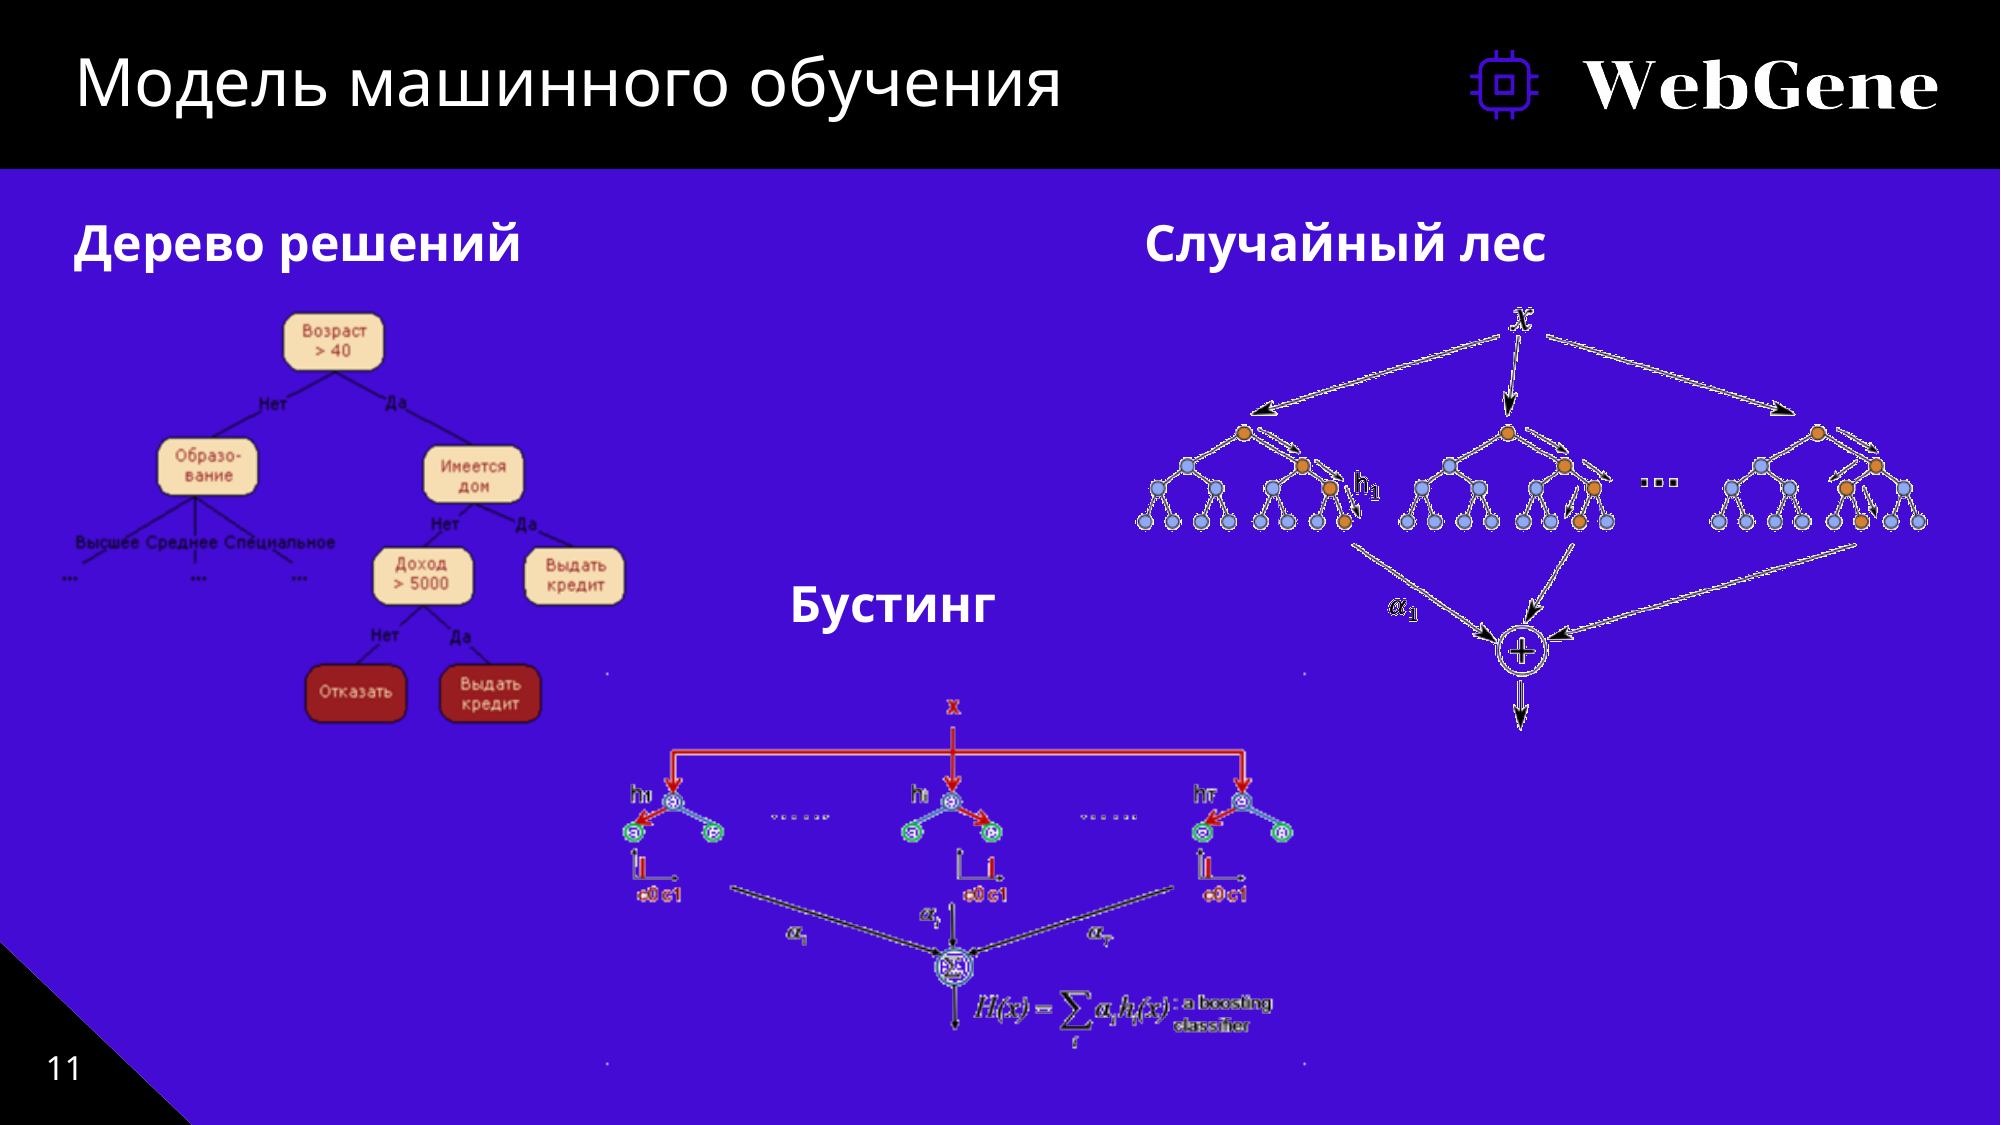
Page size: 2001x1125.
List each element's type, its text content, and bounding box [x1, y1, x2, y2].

picture [0, 942, 252, 1125]
picture [0, 0, 2000, 169]
text_box Дерево решений [59, 211, 614, 308]
picture [59, 297, 1941, 1082]
text_box Бустинг [774, 571, 1129, 659]
text_box Случайный лес [1129, 211, 1685, 297]
